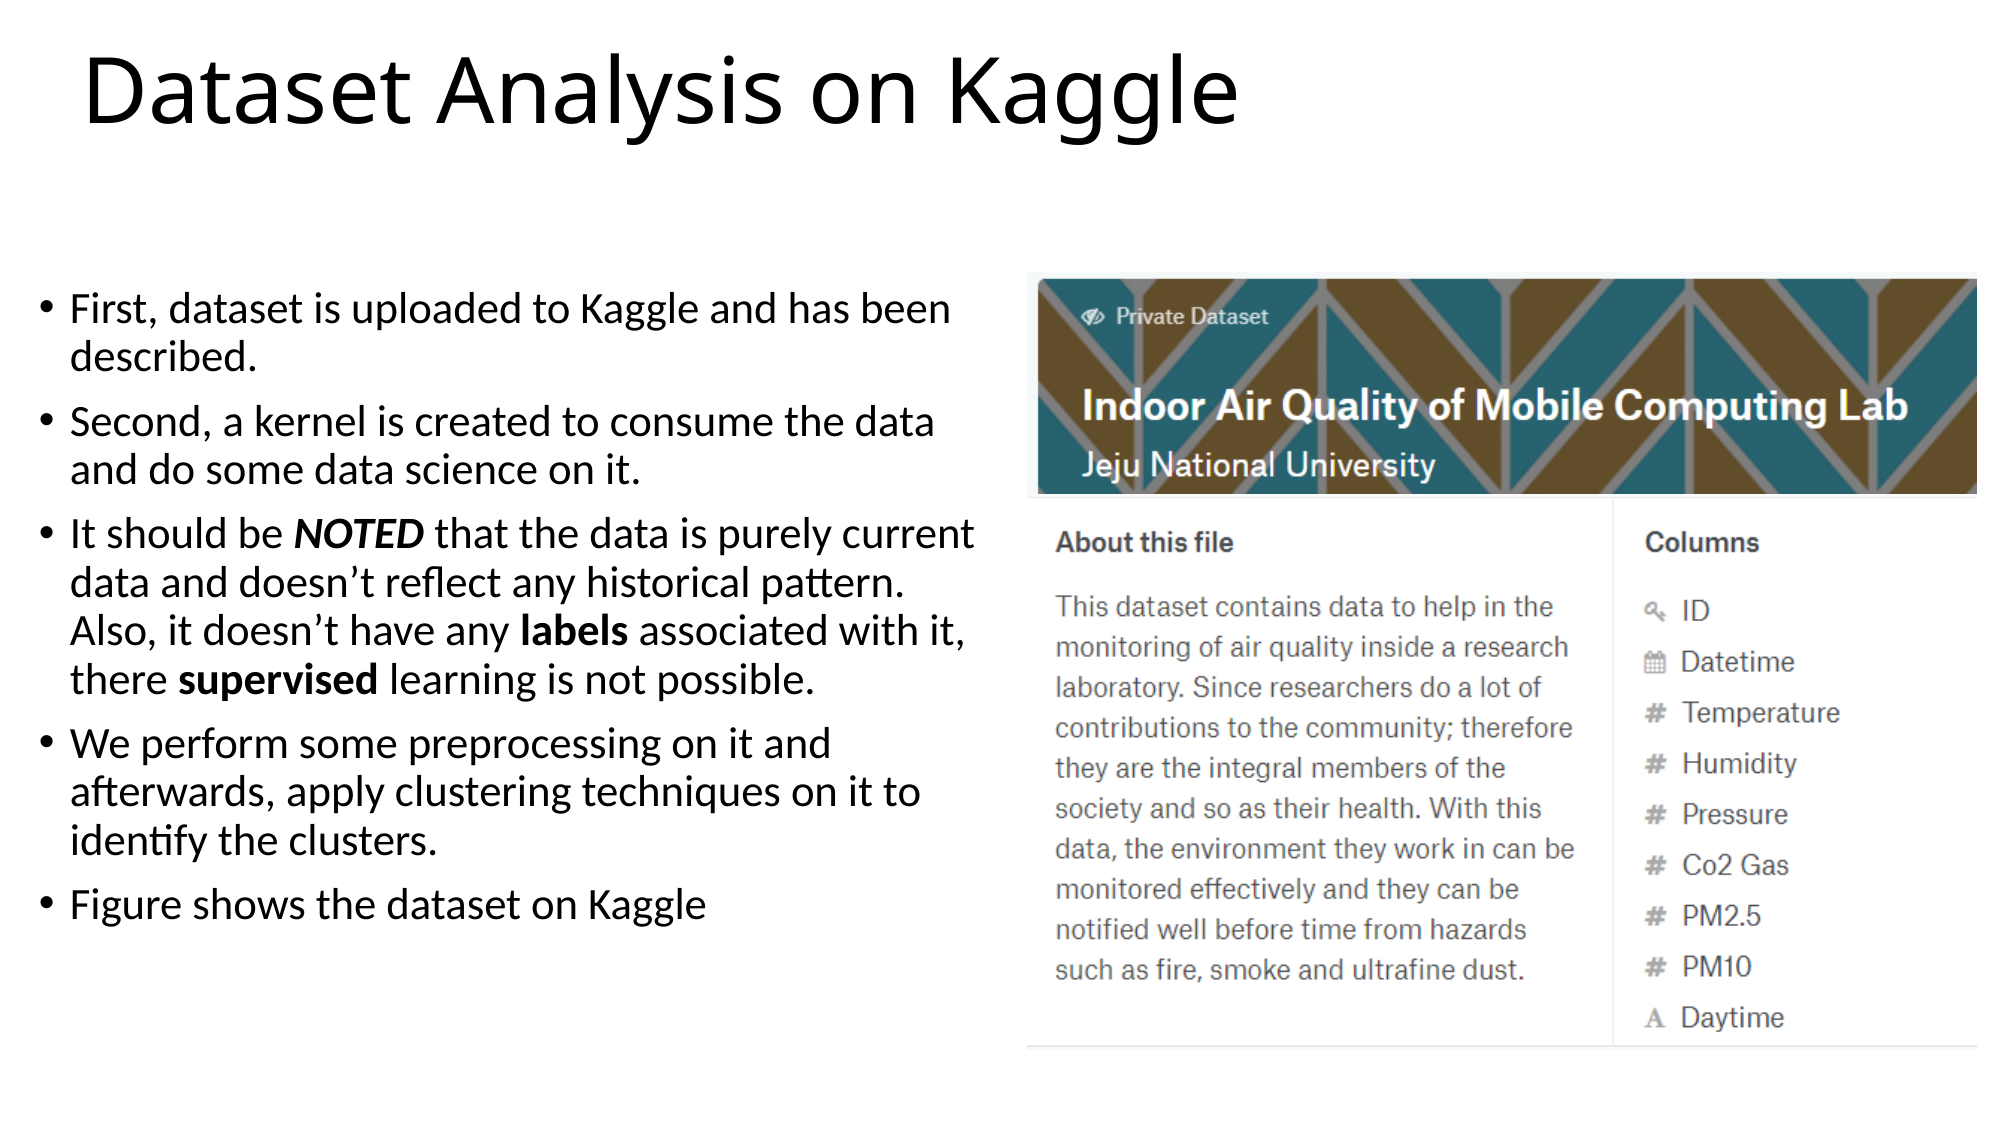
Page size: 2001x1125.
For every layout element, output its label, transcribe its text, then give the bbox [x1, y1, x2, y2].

picture [1027, 272, 1977, 1050]
list First, dataset is uploaded to Kaggle and has been described. Second, a kernel is created to consume the data and do some data science on it. It should be NOTED that the data is purely current data and doesn’t reflect any historical pattern. Also, it doesn’t have any labels associated with it, there supervised learning is not possible. We perform some preprocessing on it and afterwards, apply clustering techniques on it to identify the clusters. Figure shows the dataset on Kaggle [23, 277, 1000, 992]
title Dataset Analysis on Kaggle [66, 25, 1792, 163]
